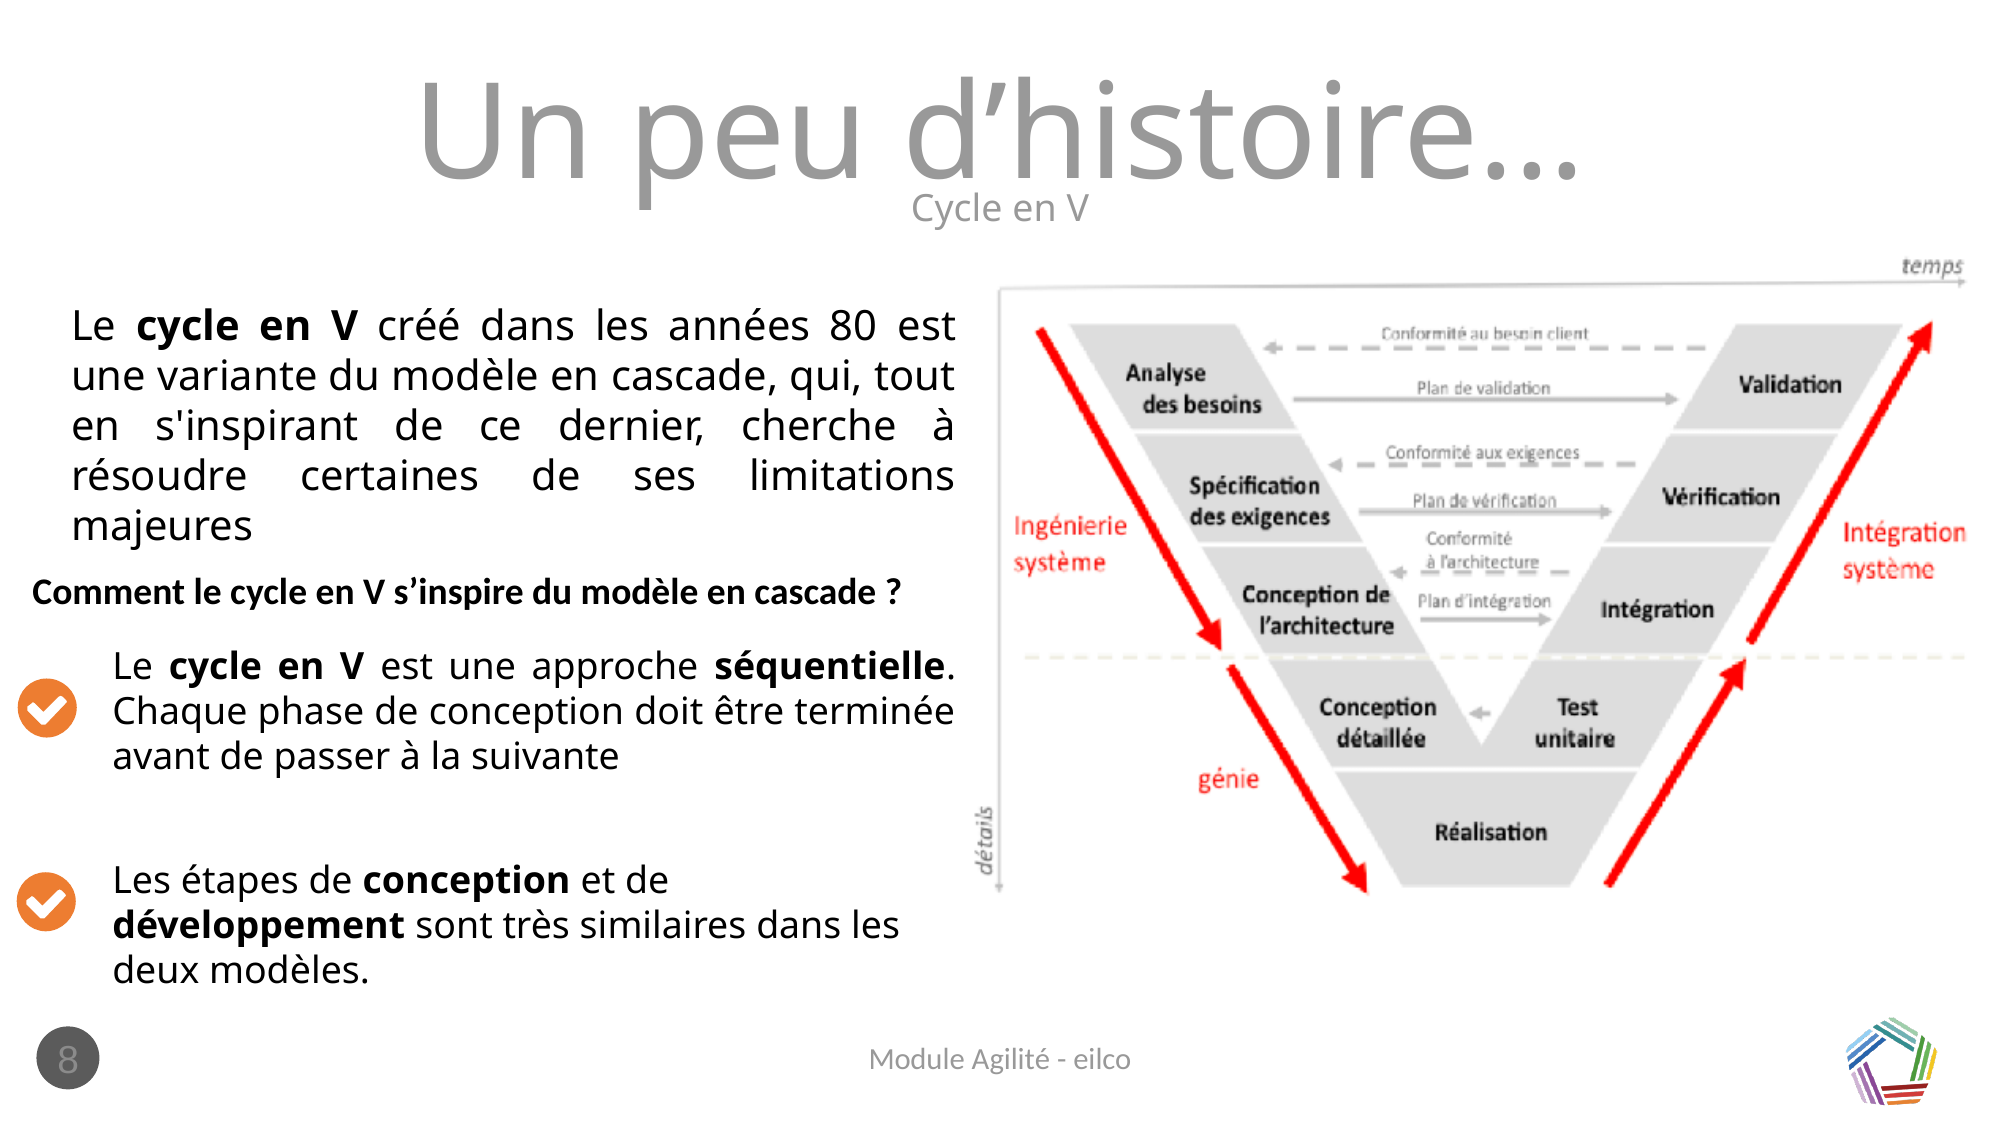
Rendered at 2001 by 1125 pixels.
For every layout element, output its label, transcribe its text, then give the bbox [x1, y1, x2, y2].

subtitle Cycle en V [665, 184, 1335, 228]
text_box Le cycle en V créé dans les années 80 est une variante du modèle en cascade, qui, tout en s'inspirant de ce dernier, cherche à résoudre certaines de ses limitations majeures [56, 291, 970, 557]
text_box Le cycle en V est une approche séquentielle. Chaque phase de conception doit être terminée avant de passer à la suivante [97, 634, 970, 785]
picture [1833, 1006, 1952, 1110]
text_box [17, 678, 77, 738]
text_box [16, 872, 76, 932]
picture [970, 253, 1971, 948]
text_box Comment le cycle en V s’inspire du modèle en cascade ? [17, 559, 970, 620]
slide_number 8 [17, 1027, 118, 1088]
text_box Les étapes de conception et de développement sont très similaires dans les deux modèles. [97, 848, 955, 998]
title Un peu d’histoire... [378, 84, 1622, 166]
